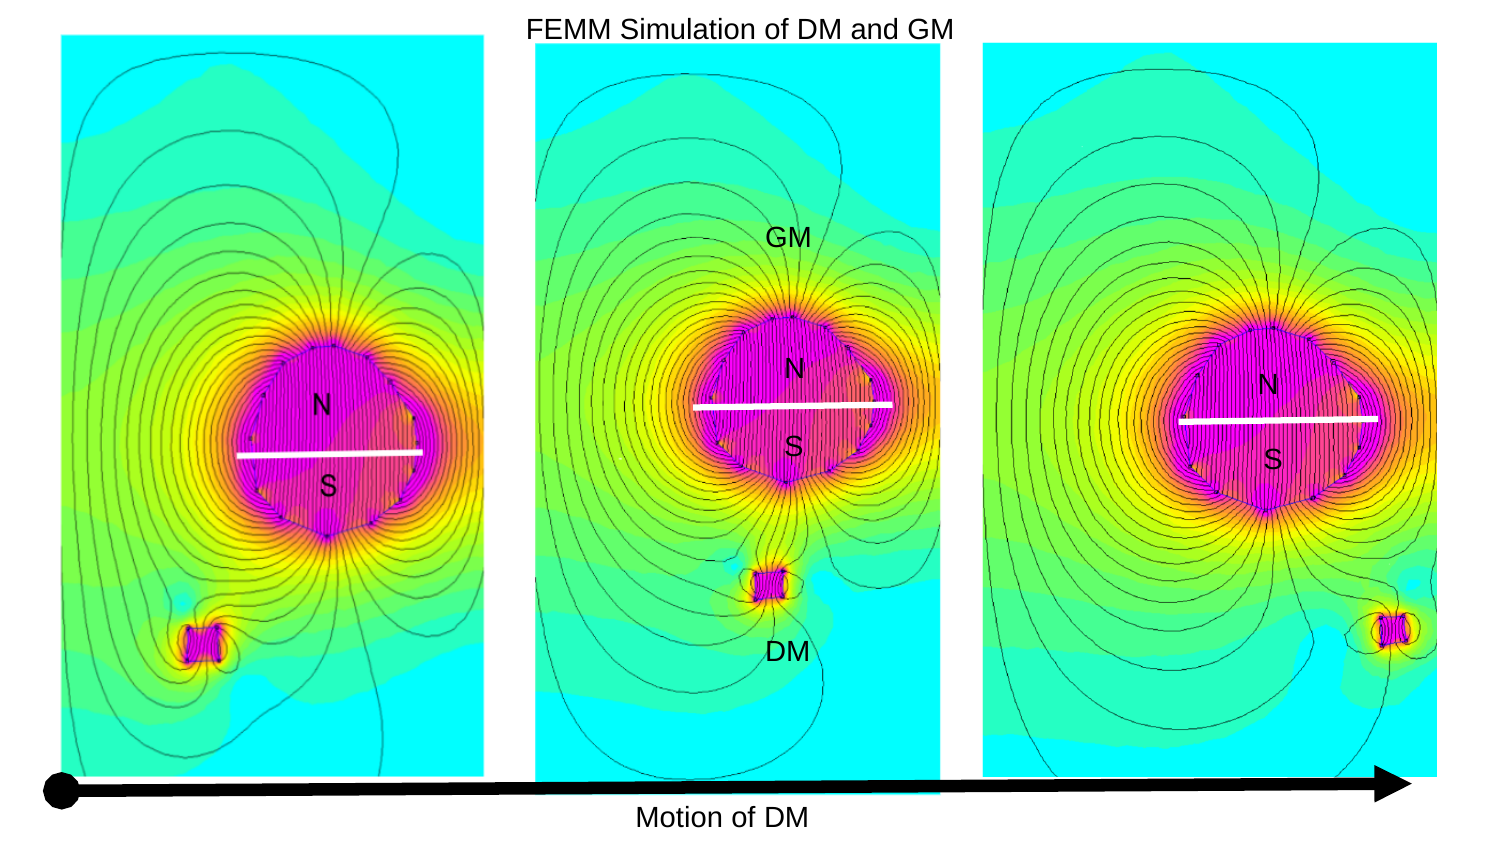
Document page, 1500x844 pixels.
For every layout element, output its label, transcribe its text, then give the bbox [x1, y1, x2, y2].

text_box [61, 783, 1413, 791]
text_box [692, 404, 893, 408]
picture [24, 0, 1500, 819]
text_box Motion of DM [620, 799, 1179, 844]
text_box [1178, 418, 1379, 422]
text_box FEMM Simulation of DM and GM [528, 0, 1094, 61]
